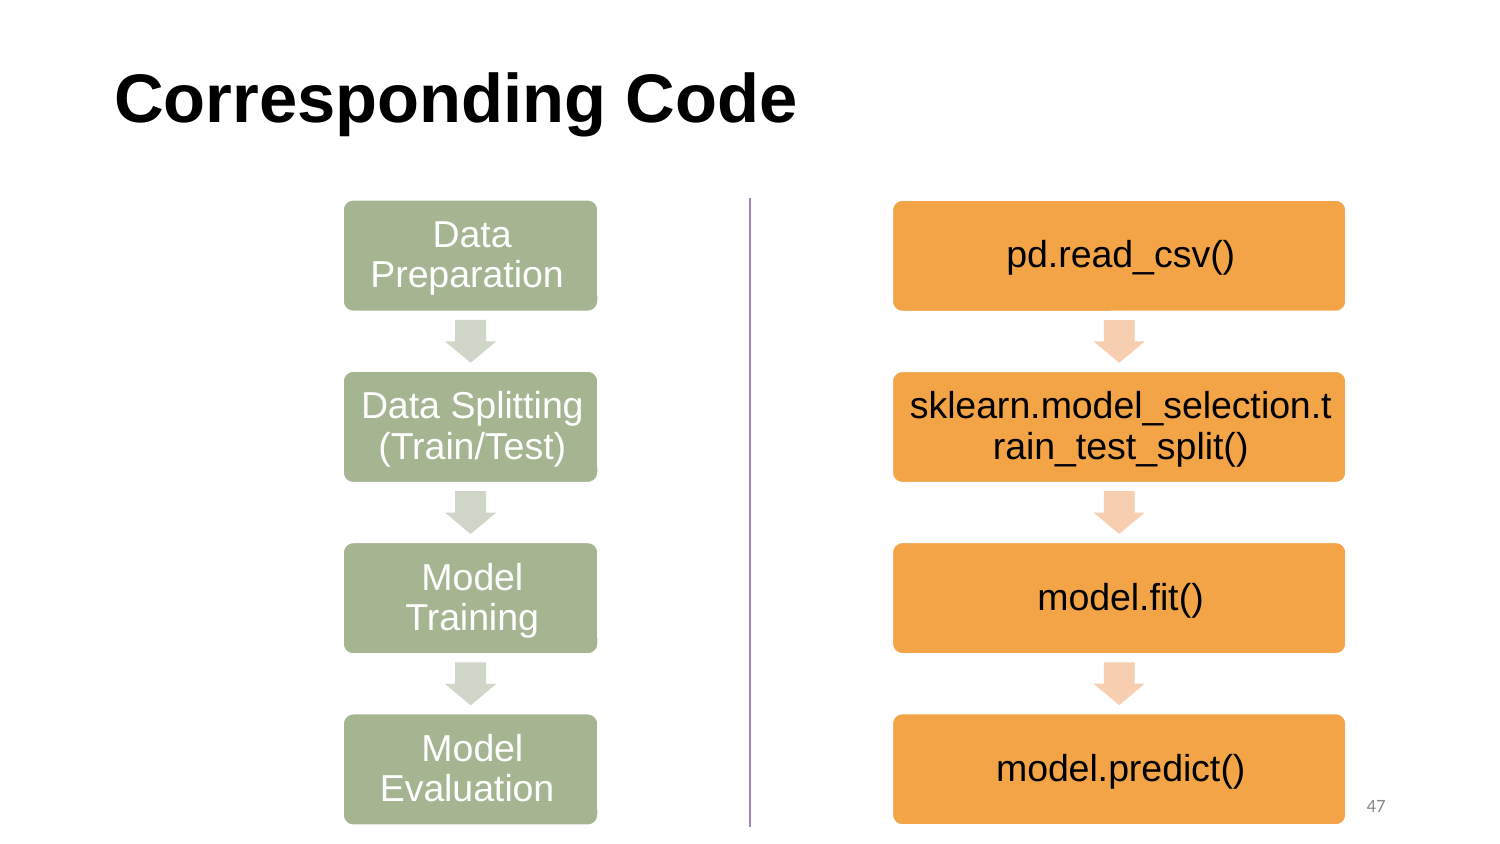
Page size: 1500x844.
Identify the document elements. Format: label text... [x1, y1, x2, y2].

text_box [862, 197, 1376, 828]
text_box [213, 197, 728, 828]
slide_number 47 [1379, 782, 1397, 827]
title Corresponding Code [103, 36, 1321, 164]
